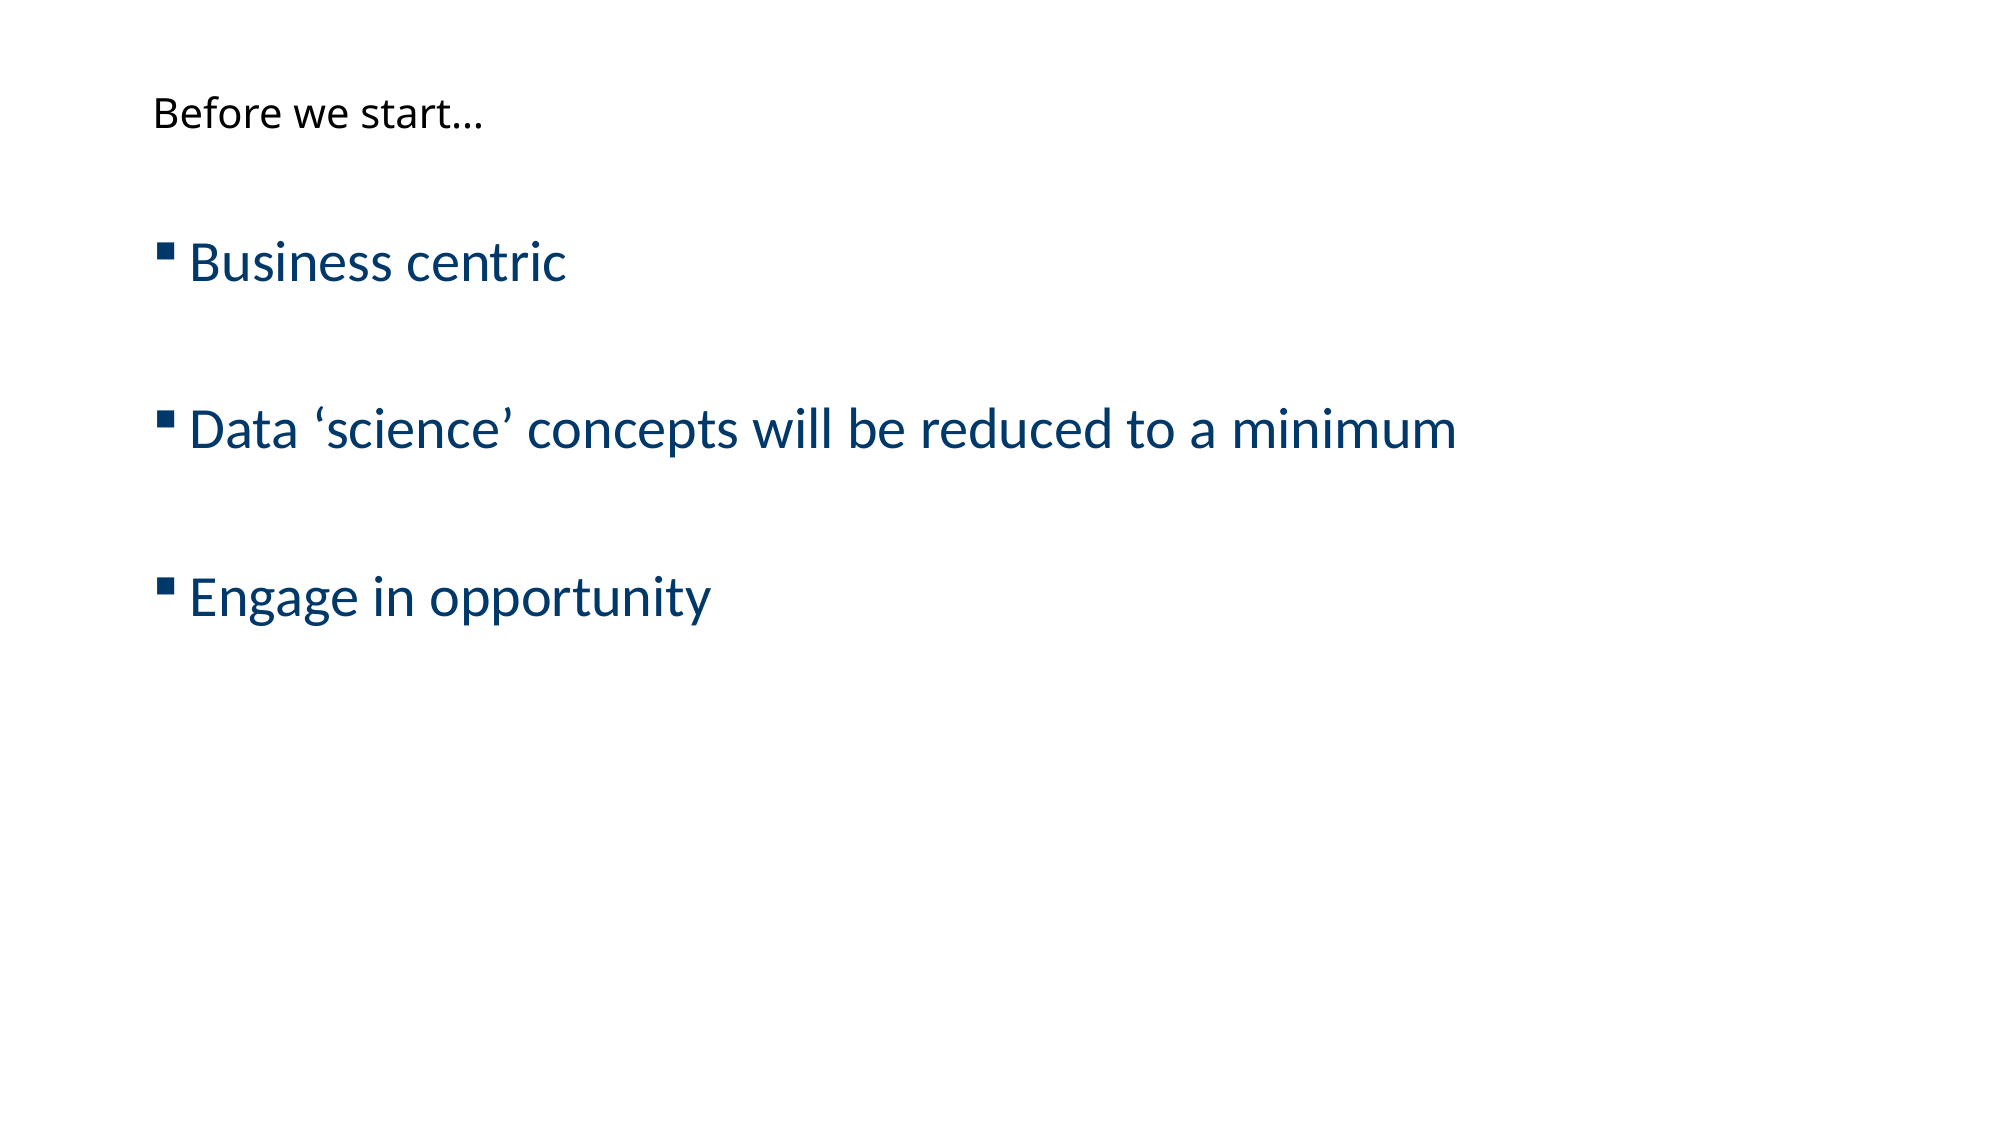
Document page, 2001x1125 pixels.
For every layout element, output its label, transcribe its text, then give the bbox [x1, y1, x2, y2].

list Business centric Data ‘science’ concepts will be reduced to a minimum Engage in opportunity [137, 223, 1863, 1014]
title Before we start… [137, 59, 1863, 171]
